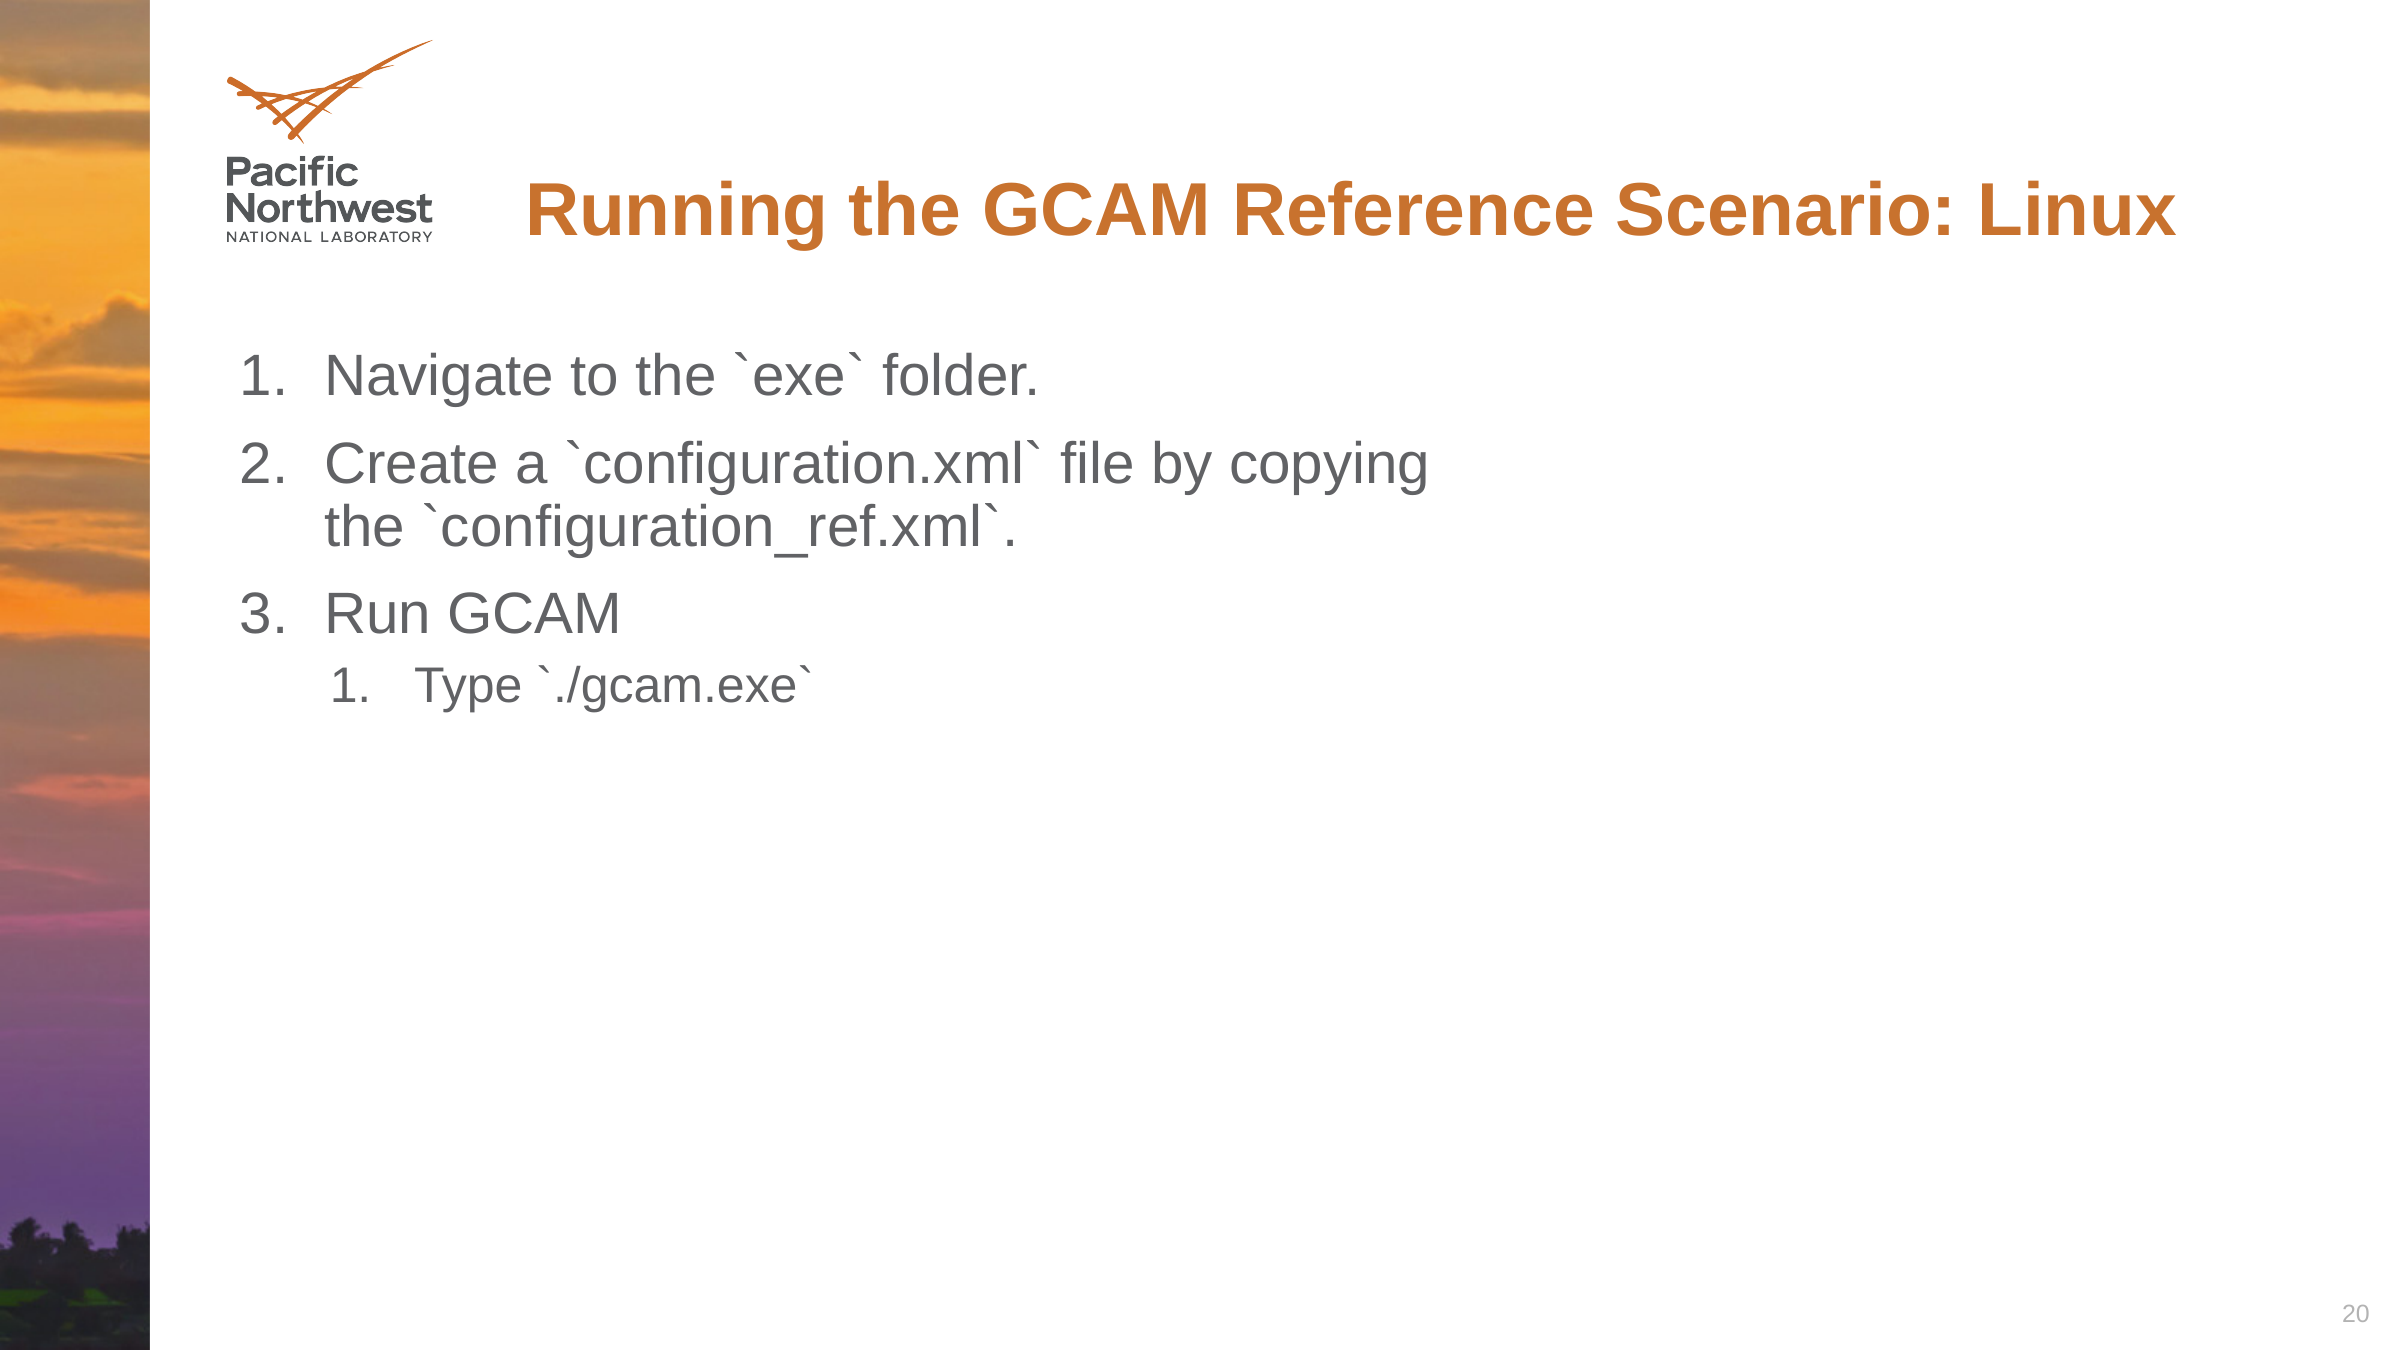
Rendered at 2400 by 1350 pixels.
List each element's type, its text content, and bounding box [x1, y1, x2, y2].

slide_number 20 [2295, 1275, 2370, 1350]
picture [0, 0, 149, 1350]
list Navigate to the `exe` folder. Create a `configuration.xml` file by copying the `configuration_ref.xml`. Run GCAM Type `./gcam.exe` [225, 337, 1480, 1238]
picture [225, 38, 435, 244]
title Running the GCAM Reference Scenario: Linux [525, 44, 2325, 260]
